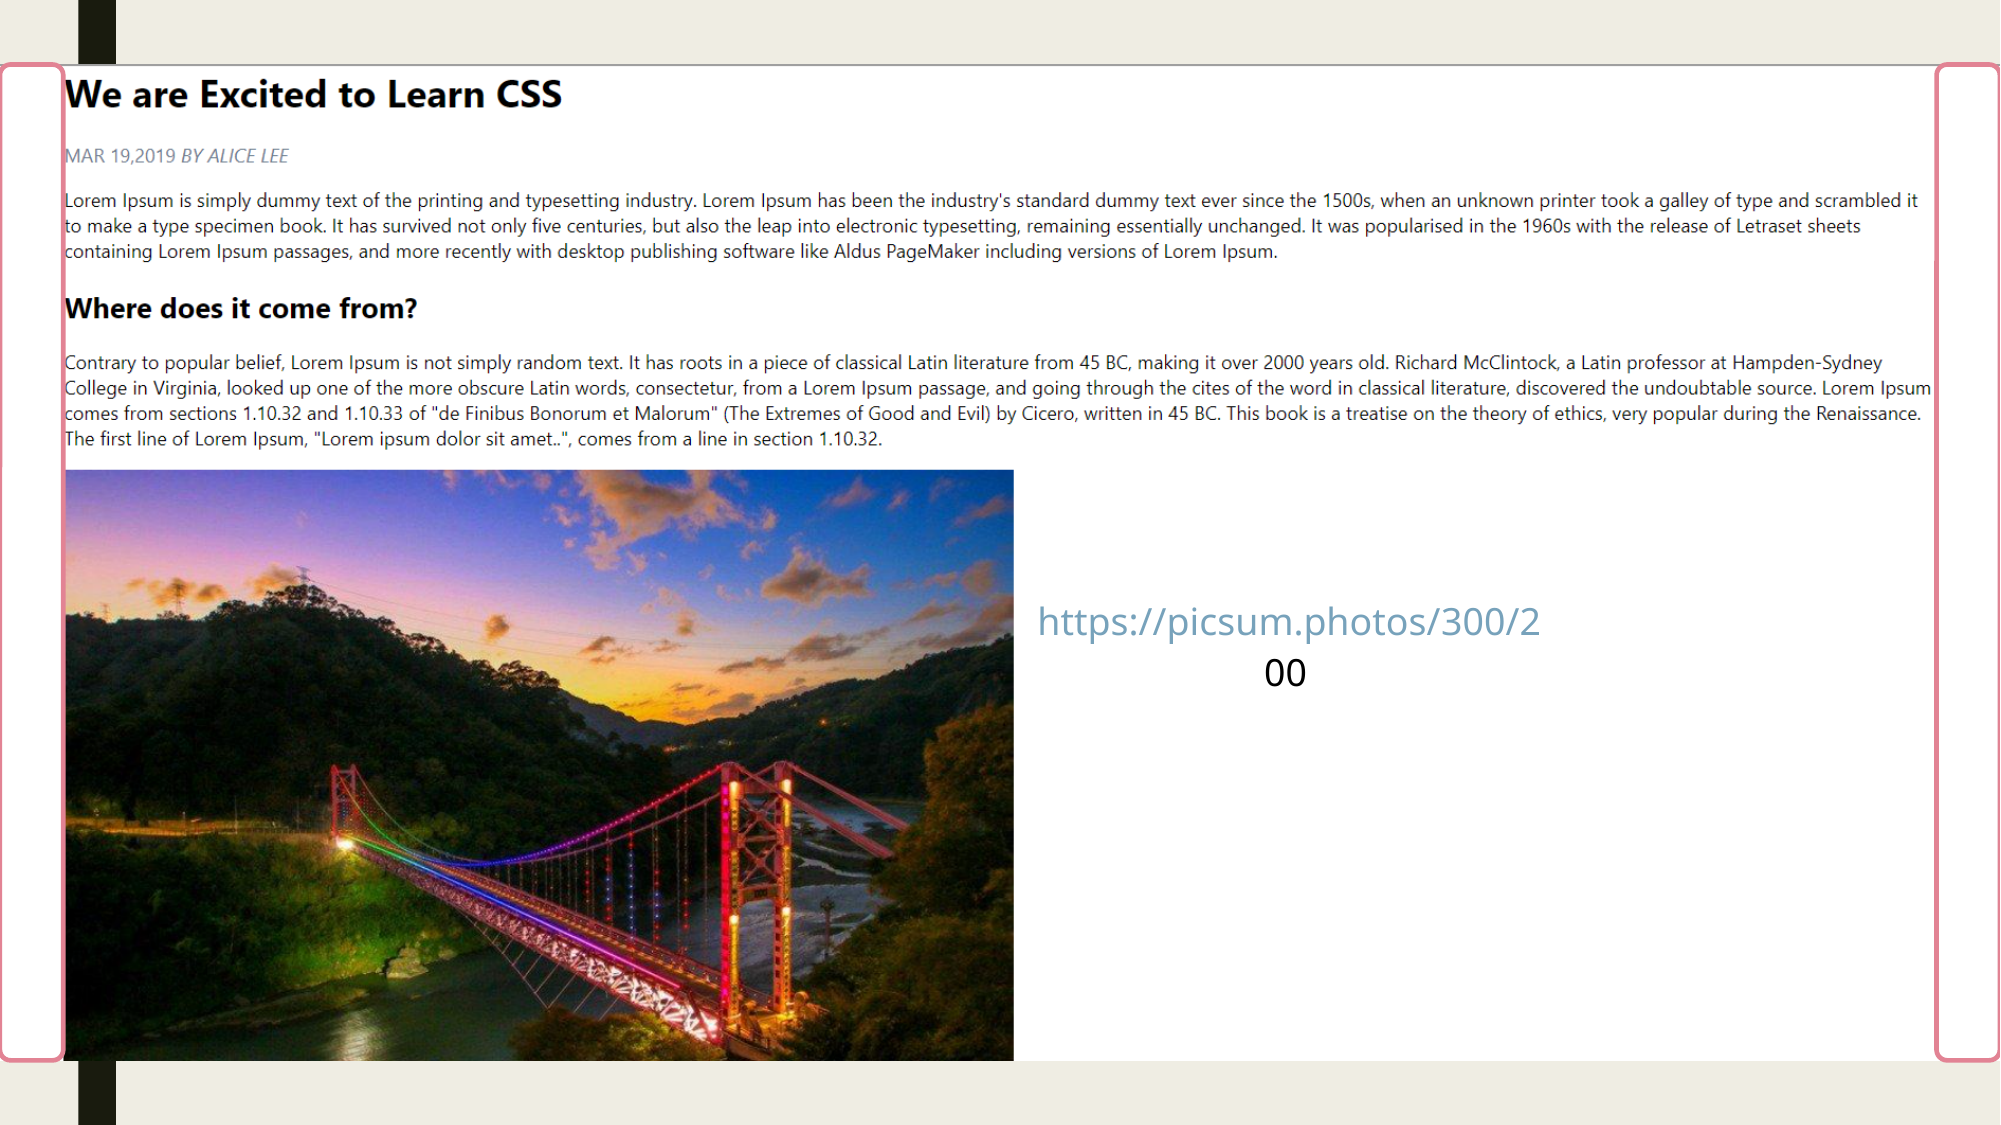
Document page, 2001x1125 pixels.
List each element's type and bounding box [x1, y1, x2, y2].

picture [0, 64, 2000, 1061]
